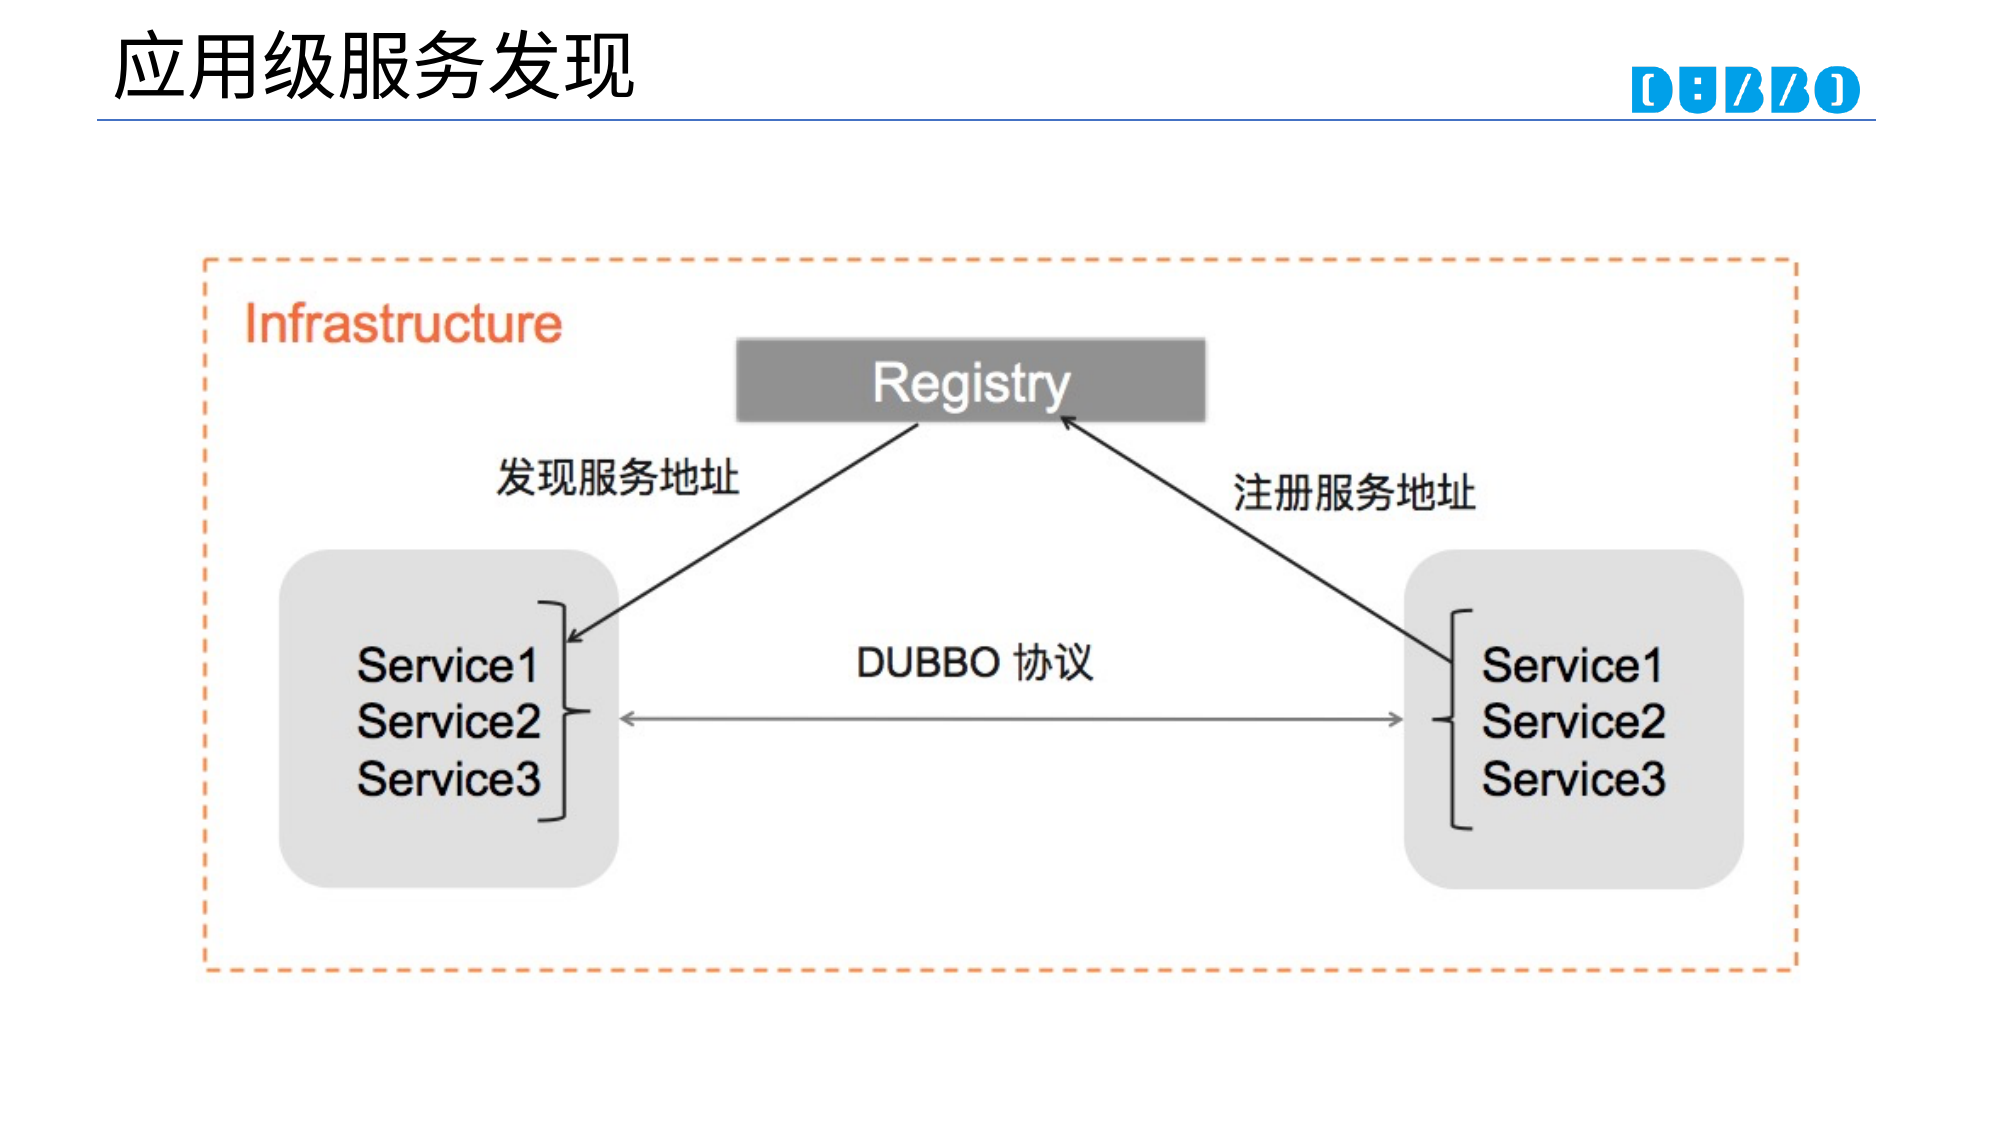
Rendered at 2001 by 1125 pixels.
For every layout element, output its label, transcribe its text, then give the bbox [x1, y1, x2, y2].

picture [169, 222, 1831, 1001]
title 应用级服务发现 [97, 17, 1877, 122]
